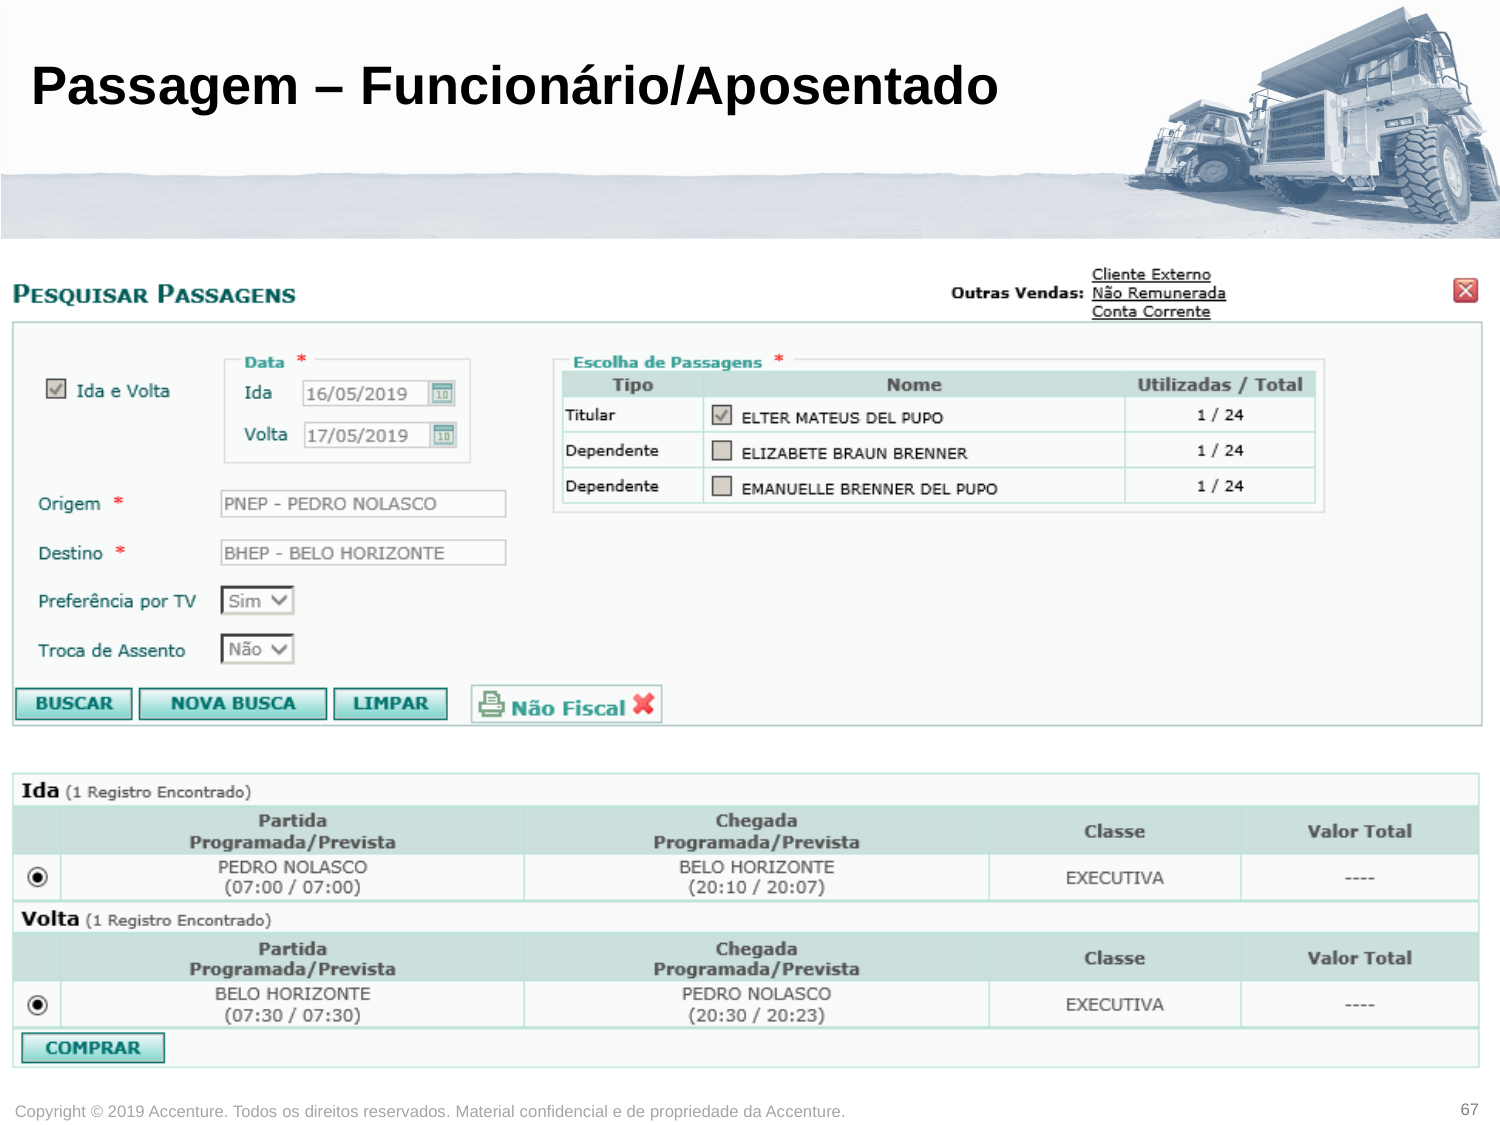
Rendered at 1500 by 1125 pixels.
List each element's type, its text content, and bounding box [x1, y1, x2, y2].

picture [0, 265, 1500, 1096]
text_box Passagem – Funcionário/Aposentado [31, 54, 1454, 116]
picture [0, 0, 1500, 239]
